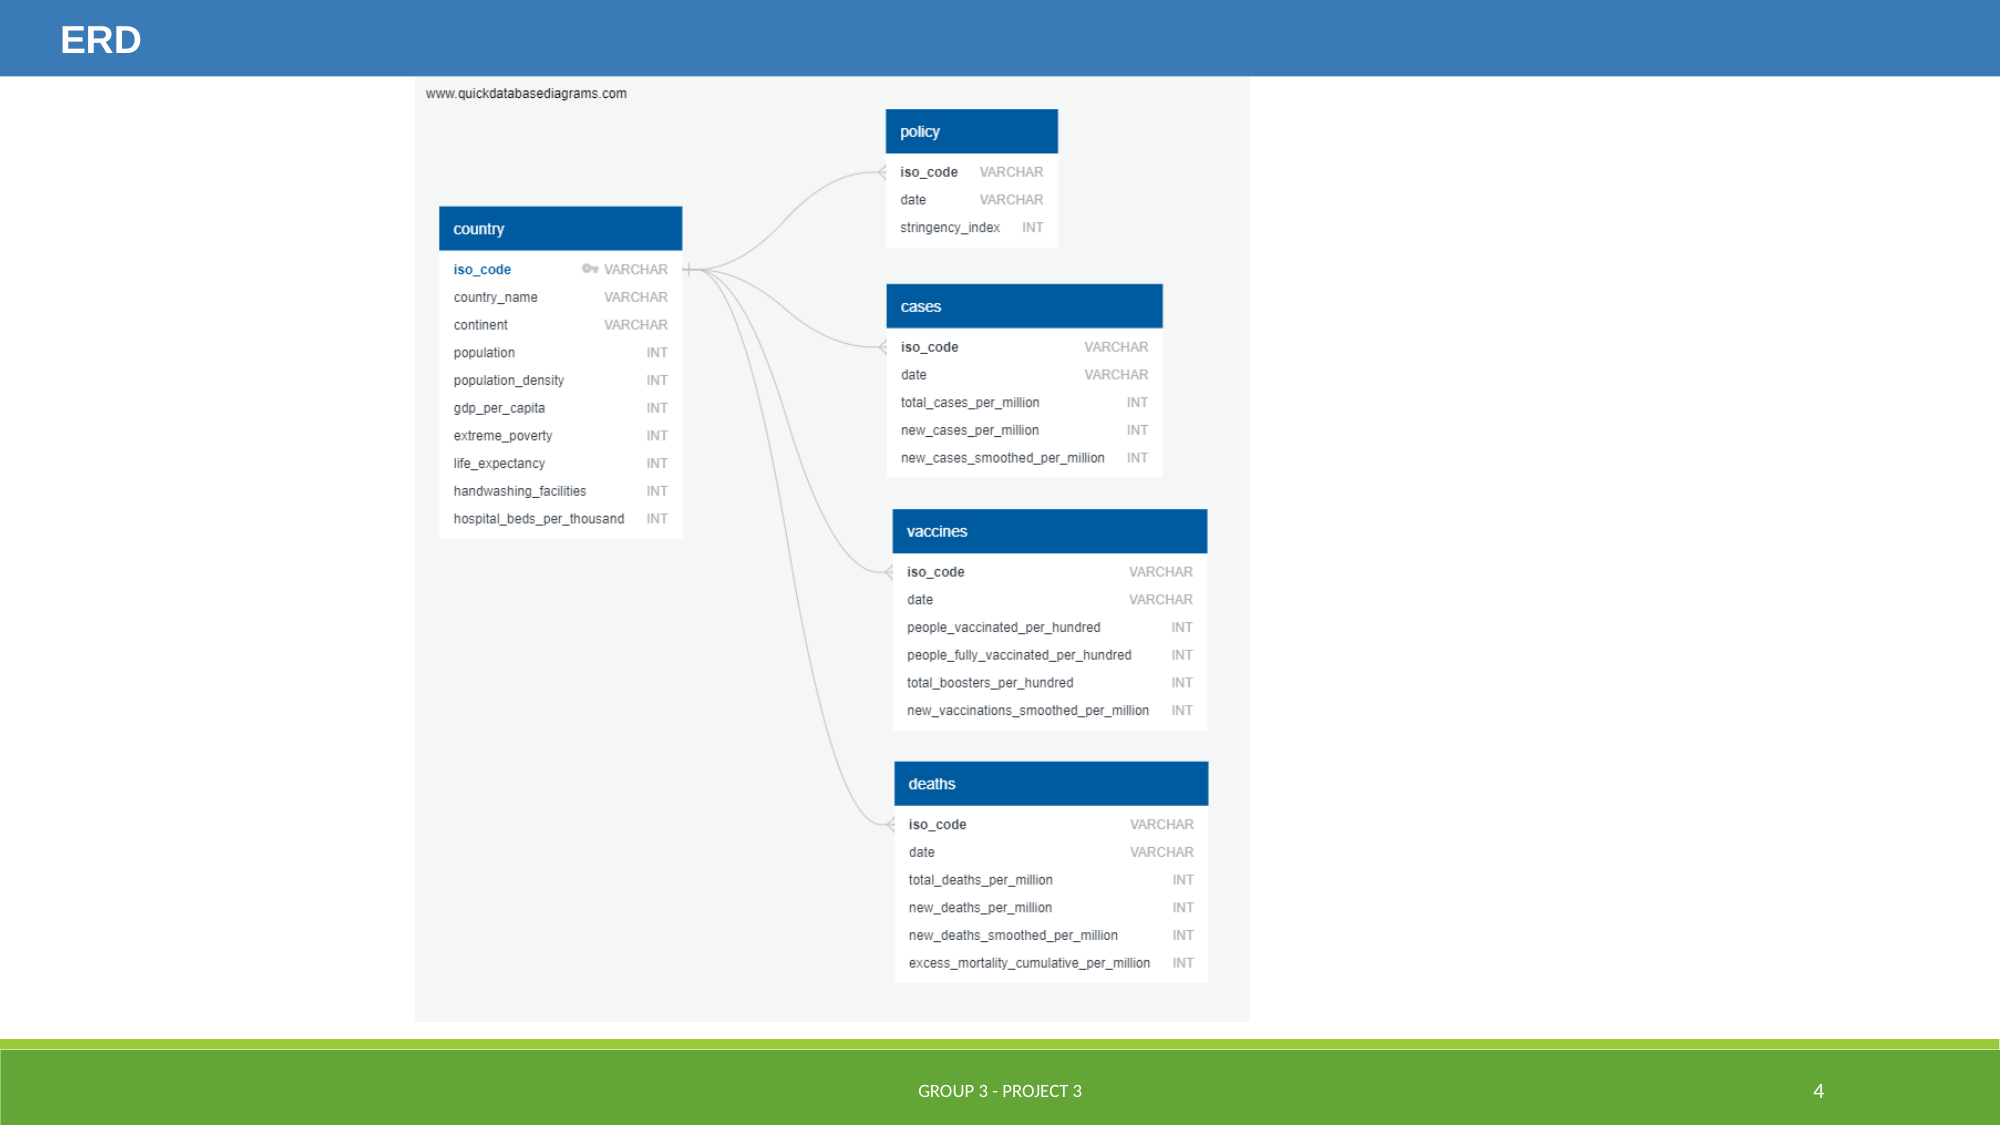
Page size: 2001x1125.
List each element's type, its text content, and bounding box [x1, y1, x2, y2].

slide_number 4 [1624, 1059, 1840, 1120]
picture [415, 75, 1251, 1022]
footer Group 3 - Project 3 [604, 1059, 1396, 1120]
text_box ERD [0, 0, 2000, 77]
